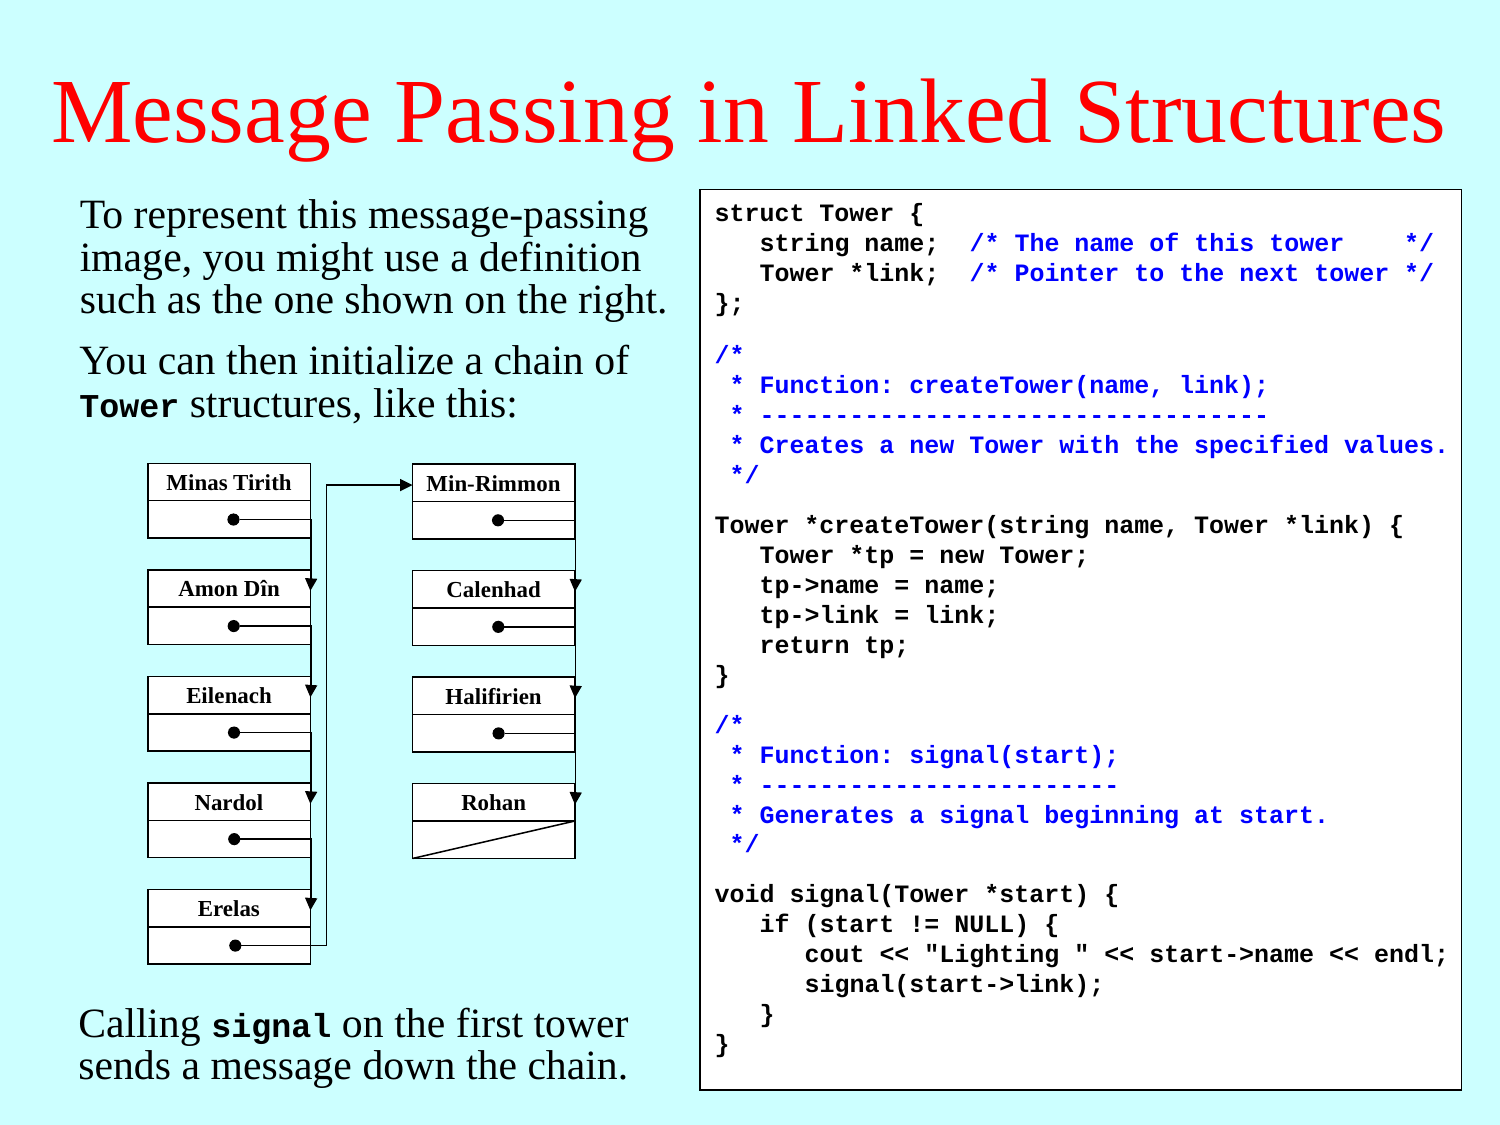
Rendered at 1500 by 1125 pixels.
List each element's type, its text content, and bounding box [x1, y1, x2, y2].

text_box [227, 726, 236, 739]
text_box [228, 833, 236, 846]
text_box [492, 727, 505, 740]
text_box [504, 626, 576, 699]
text_box [147, 713, 236, 752]
text_box [227, 513, 236, 526]
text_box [504, 733, 576, 805]
text_box [492, 620, 505, 633]
text_box Halifirien [417, 677, 575, 714]
text_box Min-Rimmon [412, 464, 575, 501]
text_box [227, 619, 236, 633]
title Message Passing in Linked Structures [0, 12, 1500, 201]
text_box Calenhad [417, 570, 575, 608]
text_box [417, 501, 575, 539]
text_box [147, 926, 311, 965]
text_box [503, 520, 576, 592]
text_box [147, 607, 236, 645]
text_box Erelas [147, 889, 236, 926]
text_box Nardol [147, 782, 236, 820]
text_box Amon Dîn [147, 569, 236, 607]
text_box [241, 484, 413, 946]
text_box You can then initialize a chain of Tower structures, like this: [64, 333, 675, 433]
text_box Rohan [417, 783, 575, 820]
text_box To represent this message-passing image, you might use a definition such as the one shown on the right. [65, 187, 688, 330]
text_box Eilenach [147, 676, 236, 713]
text_box [147, 500, 236, 539]
text_box Calling signal on the first tower sends a message down the chain. [63, 995, 675, 1096]
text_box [412, 820, 576, 859]
text_box struct Tower { string name; /* The name of this tower */ Tower *link; /* Pointer to the next tower */ }; /* * Function: createTower(name, link); * ---------------------------------- * Creates a new Tower with the specified values. */ Tower *createTower(string name, Tower *link) { Tower *tp = new Tower; tp->name = name; tp->link = link; return tp; } /* * Function: signal(start); * ------------------------ * Generates a signal beginning at start. */ void signal(Tower *start) { if (start != NULL) { cout << "Lighting " << start->name << endl; signal(start->link); } } [699, 189, 1462, 1091]
text_box Minas Tirith [147, 463, 311, 500]
text_box [417, 608, 575, 646]
text_box [417, 714, 575, 752]
text_box [147, 820, 236, 858]
text_box [229, 939, 239, 952]
text_box [491, 514, 504, 527]
